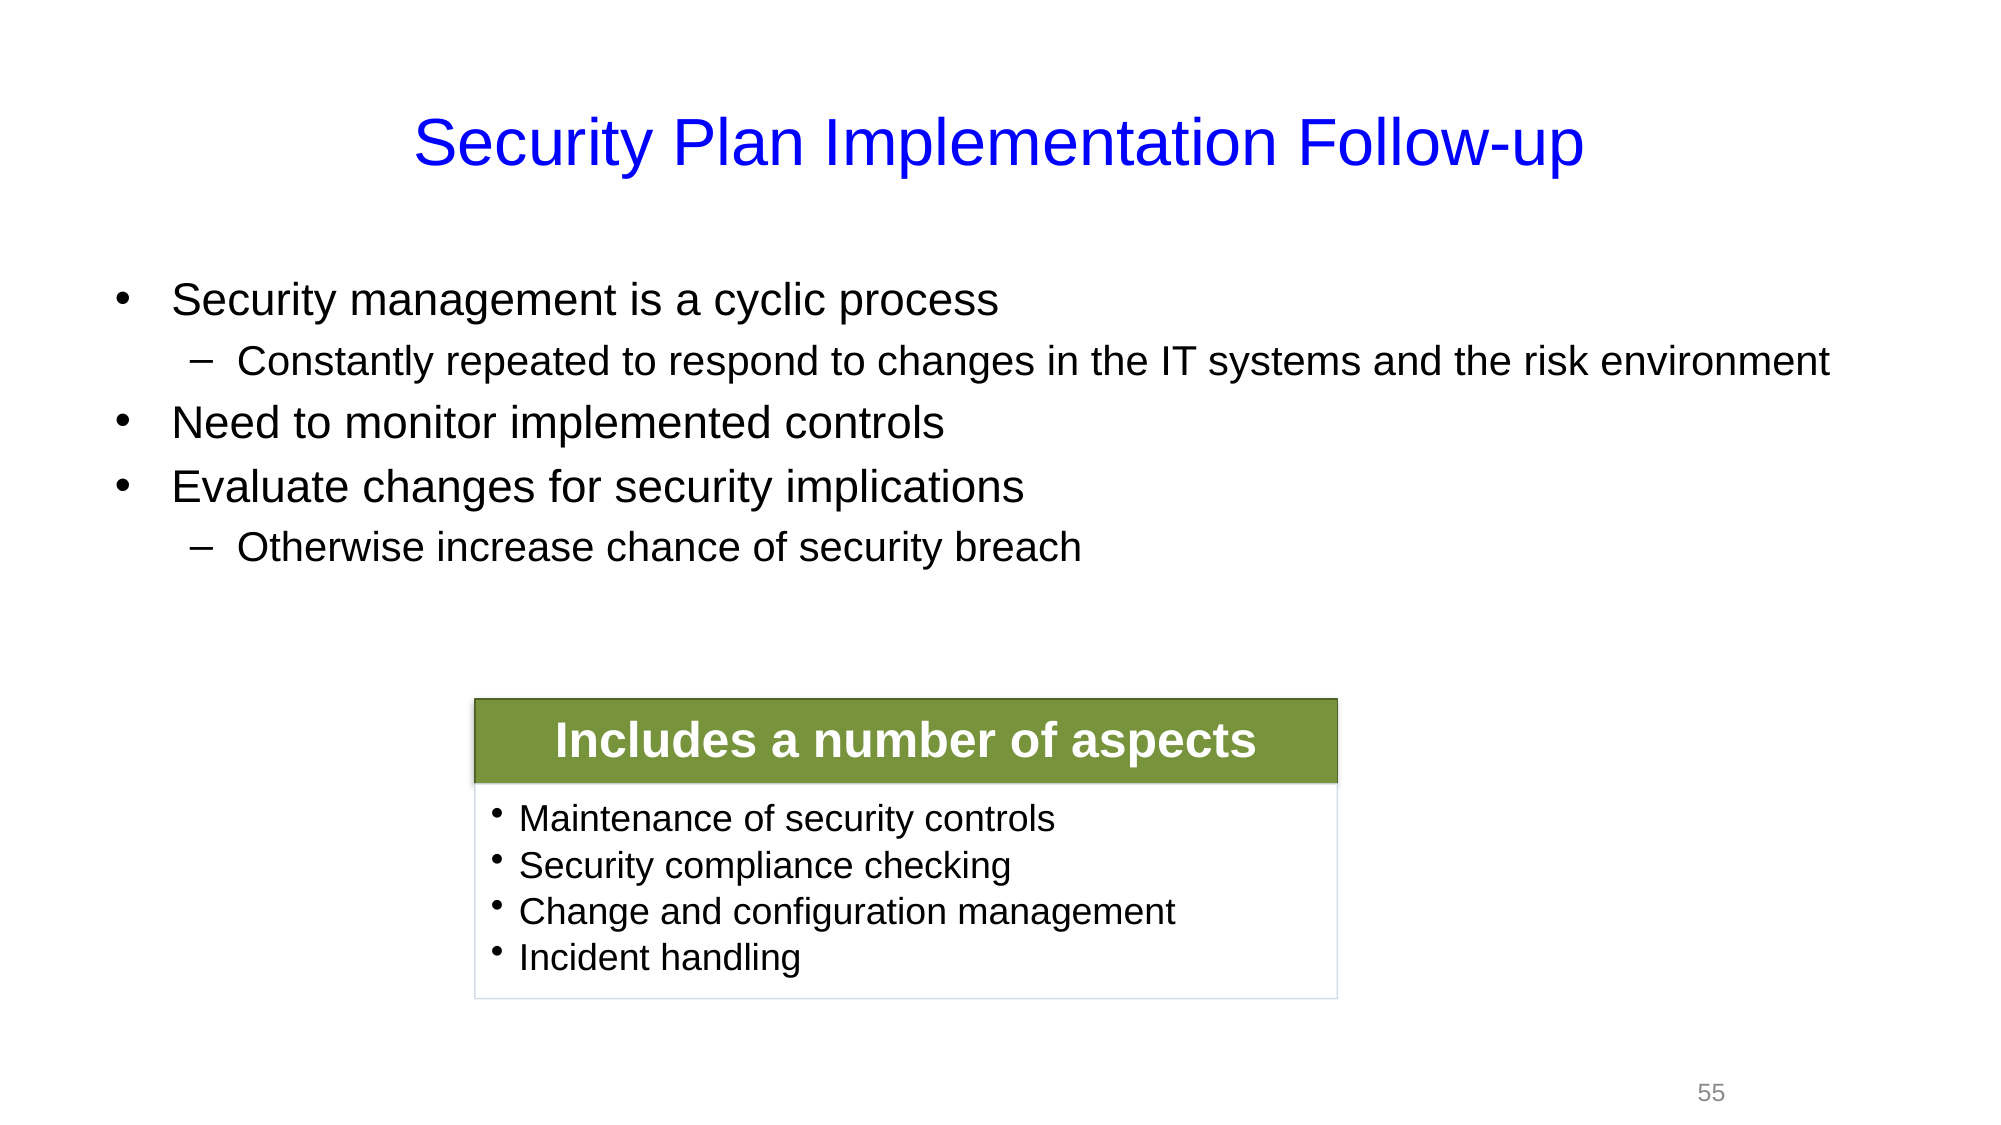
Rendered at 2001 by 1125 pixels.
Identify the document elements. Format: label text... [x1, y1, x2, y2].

slide_number 55 [1638, 1080, 1741, 1103]
list Security management is a cyclic process Constantly repeated to respond to changes in the IT systems and the risk environment Need to monitor implemented controls Evaluate changes for security implications Otherwise increase chance of security breach [99, 262, 1900, 1005]
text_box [474, 692, 1338, 1006]
title Security Plan Implementation Follow-up [99, 45, 1900, 233]
